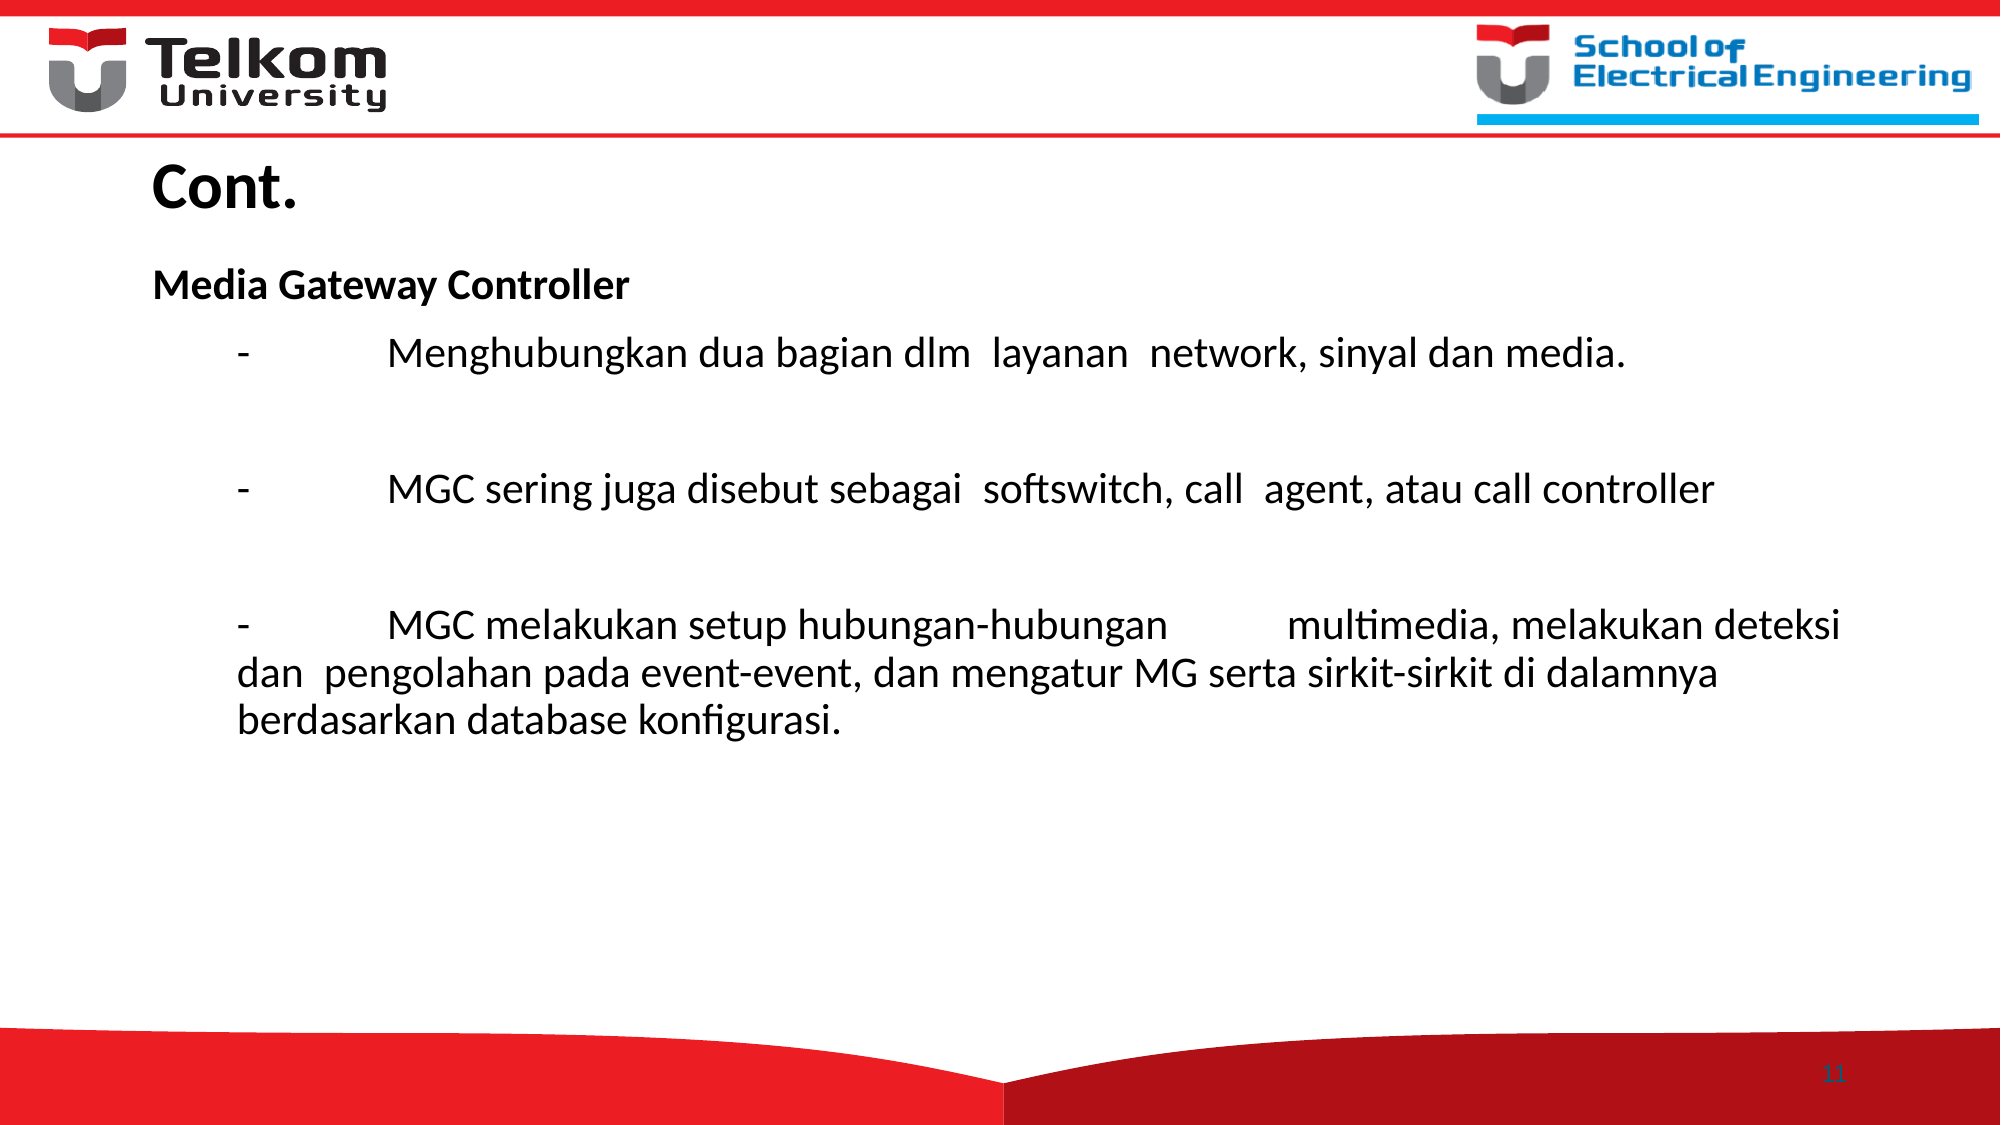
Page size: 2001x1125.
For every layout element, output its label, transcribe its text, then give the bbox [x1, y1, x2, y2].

picture [1466, 24, 1979, 125]
slide_number 11 [1412, 1042, 1863, 1103]
list Media Gateway Controller - Menghubungkan dua bagian dlm layanan network, sinyal dan media. - MGC sering juga disebut sebagai softswitch, call agent, atau call controller - MGC melakukan setup hubungan-hubungan multimedia, melakukan deteksi dan pengolahan pada event-event, dan mengatur MG serta sirkit-sirkit di dalamnya berdasarkan database konfigurasi. [137, 254, 1863, 1014]
title Cont. [137, 148, 1863, 225]
